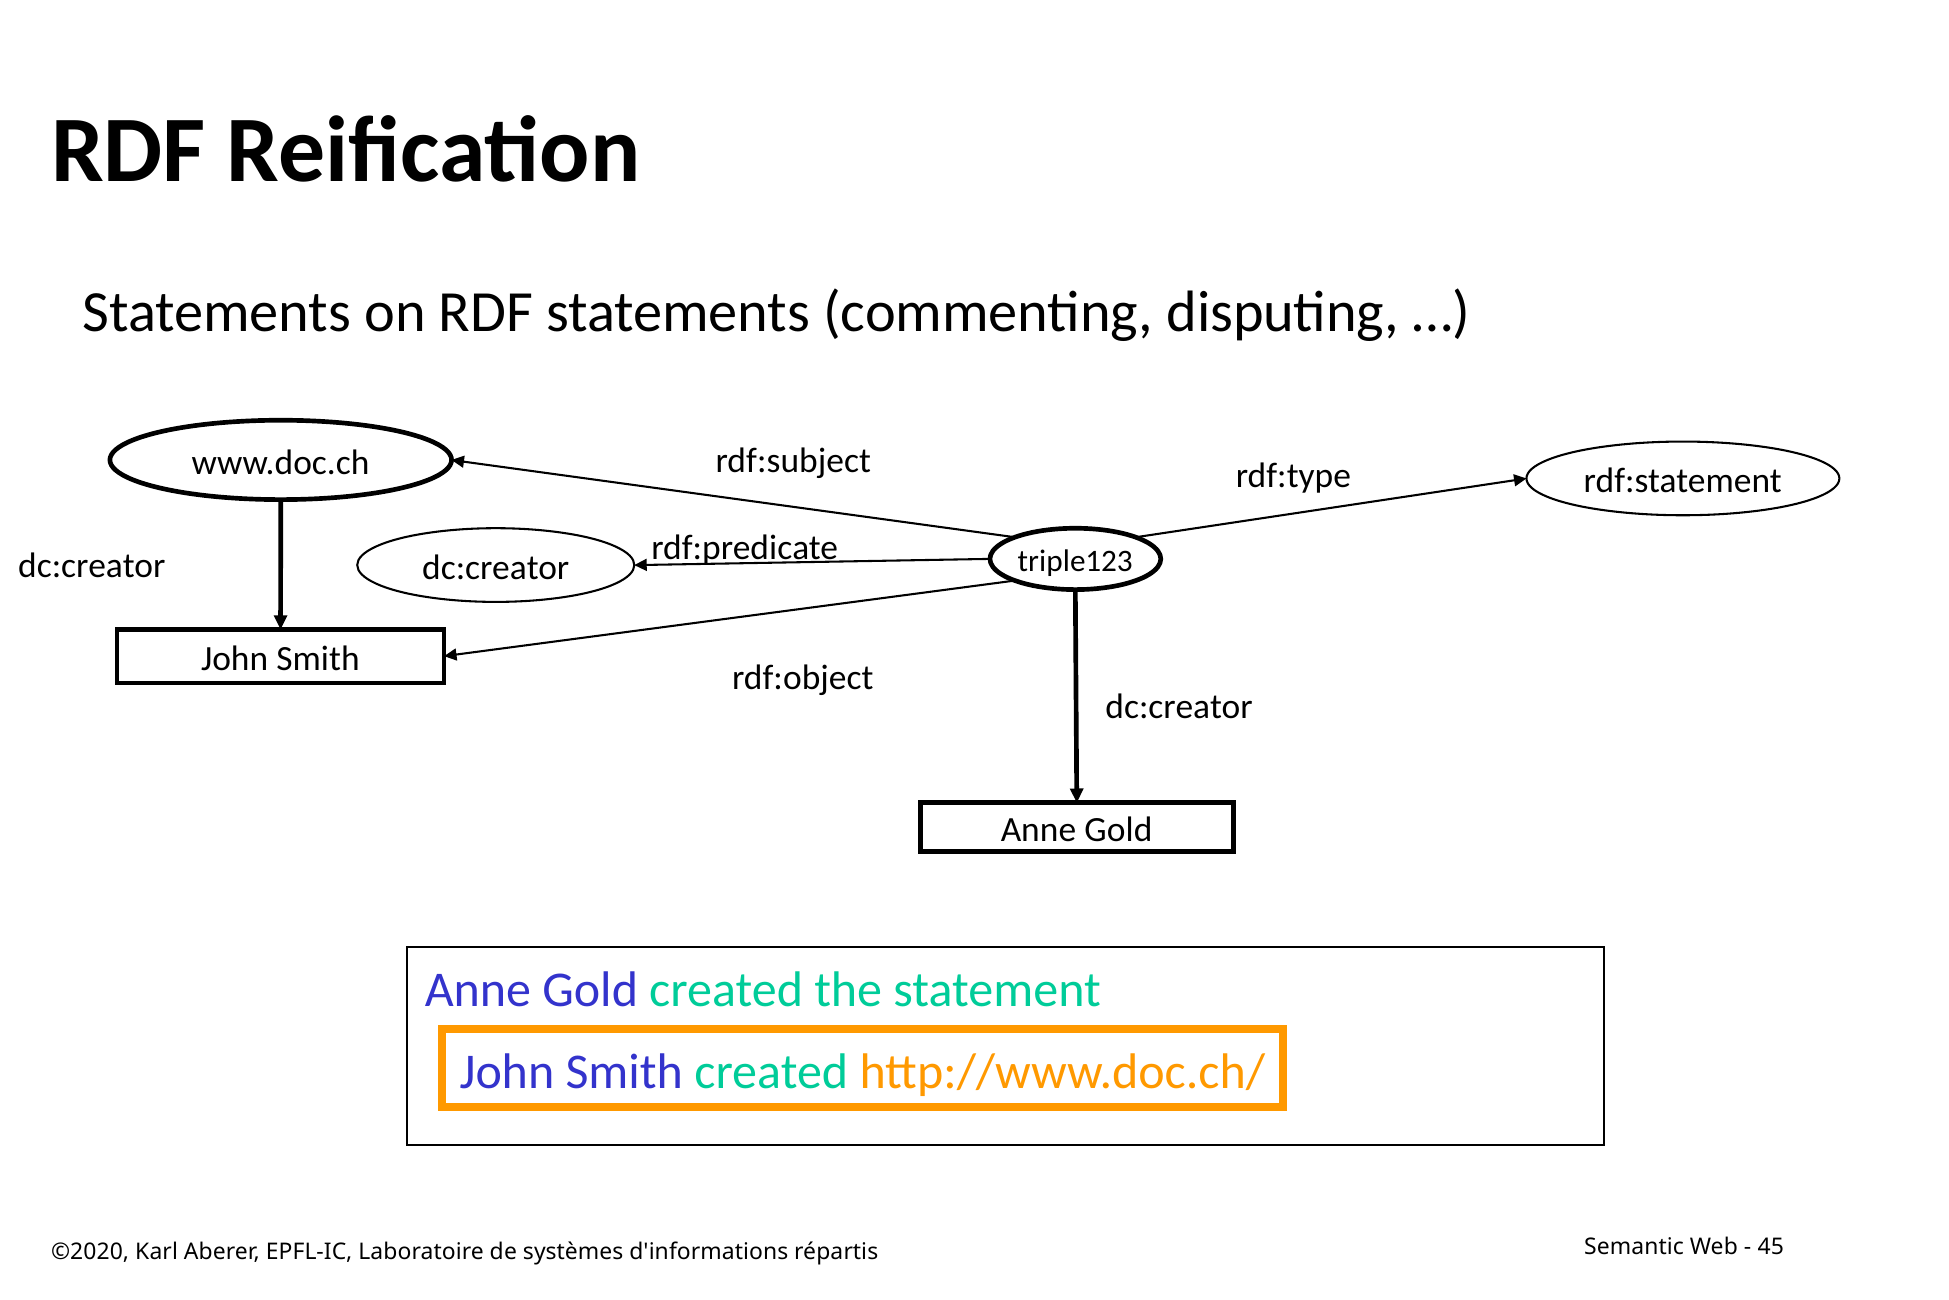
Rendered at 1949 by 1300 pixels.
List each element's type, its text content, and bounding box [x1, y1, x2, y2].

title RDF Reification [32, 57, 1803, 232]
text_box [1135, 478, 1527, 535]
footer ©2020, Karl Aberer, EPFL-IC, Laboratoire de systèmes d'informations répartis [32, 1227, 1284, 1271]
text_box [454, 459, 1016, 535]
text_box John Smith created http://www.doc.ch/ [441, 1029, 1284, 1107]
text_box rdf:object [714, 668, 892, 706]
text_box dc:creator [0, 533, 64, 594]
text_box Anne Gold [920, 802, 1234, 852]
text_box Anne Gold created the statement [407, 947, 1604, 1146]
text_box John Smith [116, 668, 445, 684]
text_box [634, 558, 988, 566]
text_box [446, 583, 1016, 657]
text_box dc:creator [1087, 674, 1271, 735]
text_box Statements on RDF statements (commenting, disputing, …) [64, 263, 1896, 668]
